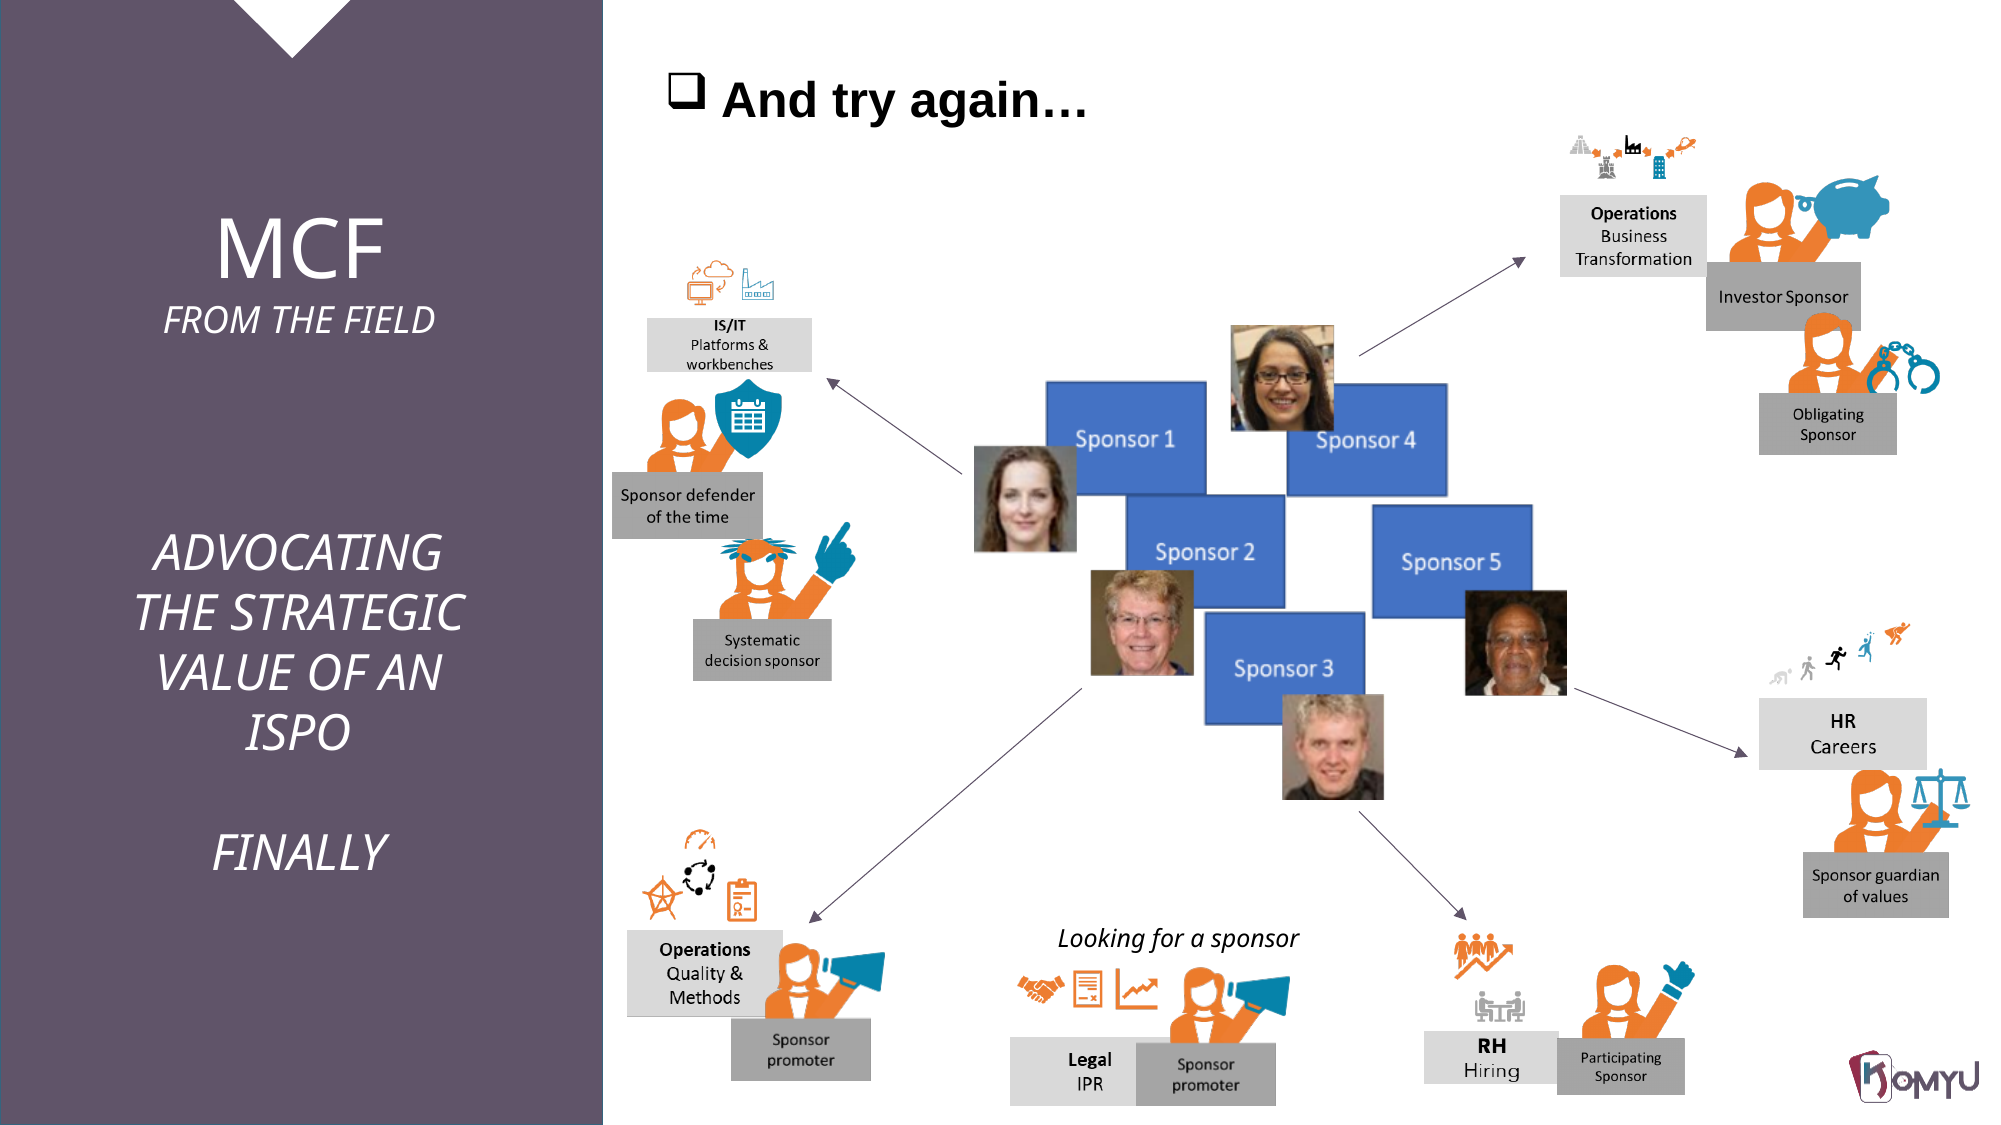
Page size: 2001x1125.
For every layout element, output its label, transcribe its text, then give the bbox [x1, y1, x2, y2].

picture [1010, 944, 1312, 1108]
title MCF from the field Advocating the Strategic Value of an ISPO finally [95, 188, 504, 1036]
picture [1759, 620, 1976, 918]
picture [627, 819, 907, 1081]
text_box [1574, 688, 1748, 757]
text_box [826, 378, 963, 475]
picture [1424, 923, 1705, 1095]
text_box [1359, 811, 1467, 921]
picture [1845, 1046, 1984, 1109]
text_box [808, 688, 1082, 924]
picture [1560, 131, 1944, 455]
text_box Looking for a sponsor [1042, 915, 1315, 960]
picture [609, 256, 885, 681]
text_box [1359, 256, 1526, 356]
picture [974, 325, 1567, 800]
text_box And try again… [649, 59, 1106, 135]
